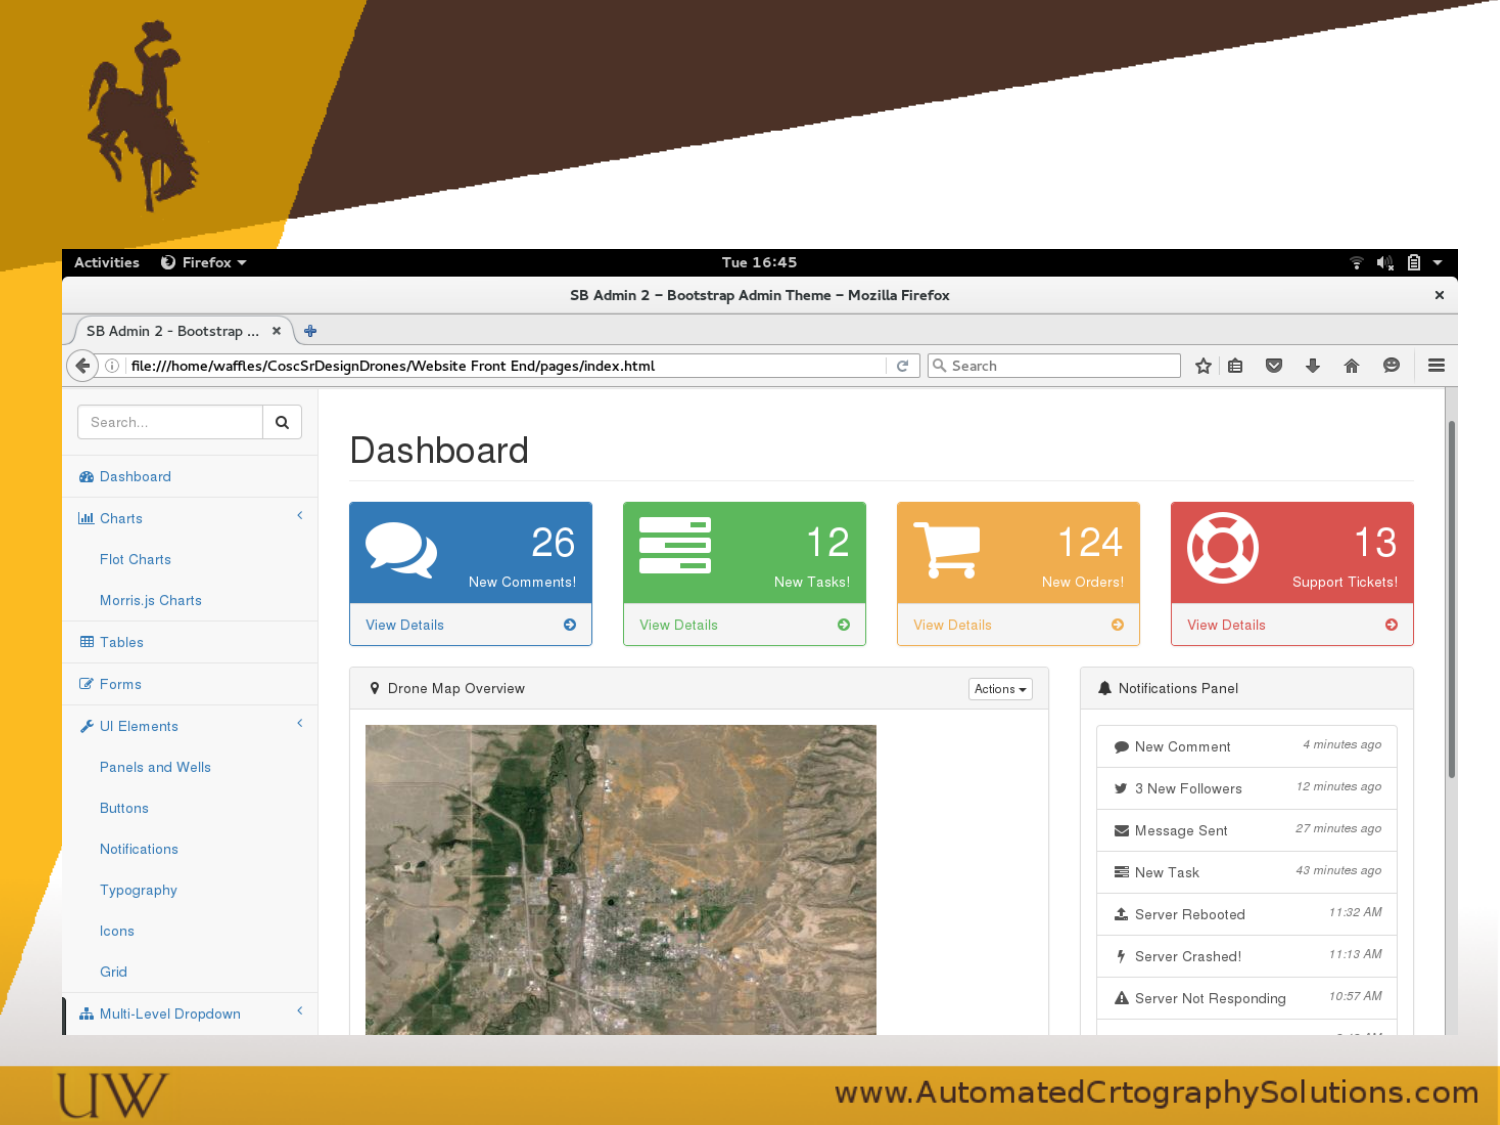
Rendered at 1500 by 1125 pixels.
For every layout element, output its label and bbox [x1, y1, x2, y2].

list [62, 249, 1458, 1035]
picture [0, 0, 1500, 1125]
